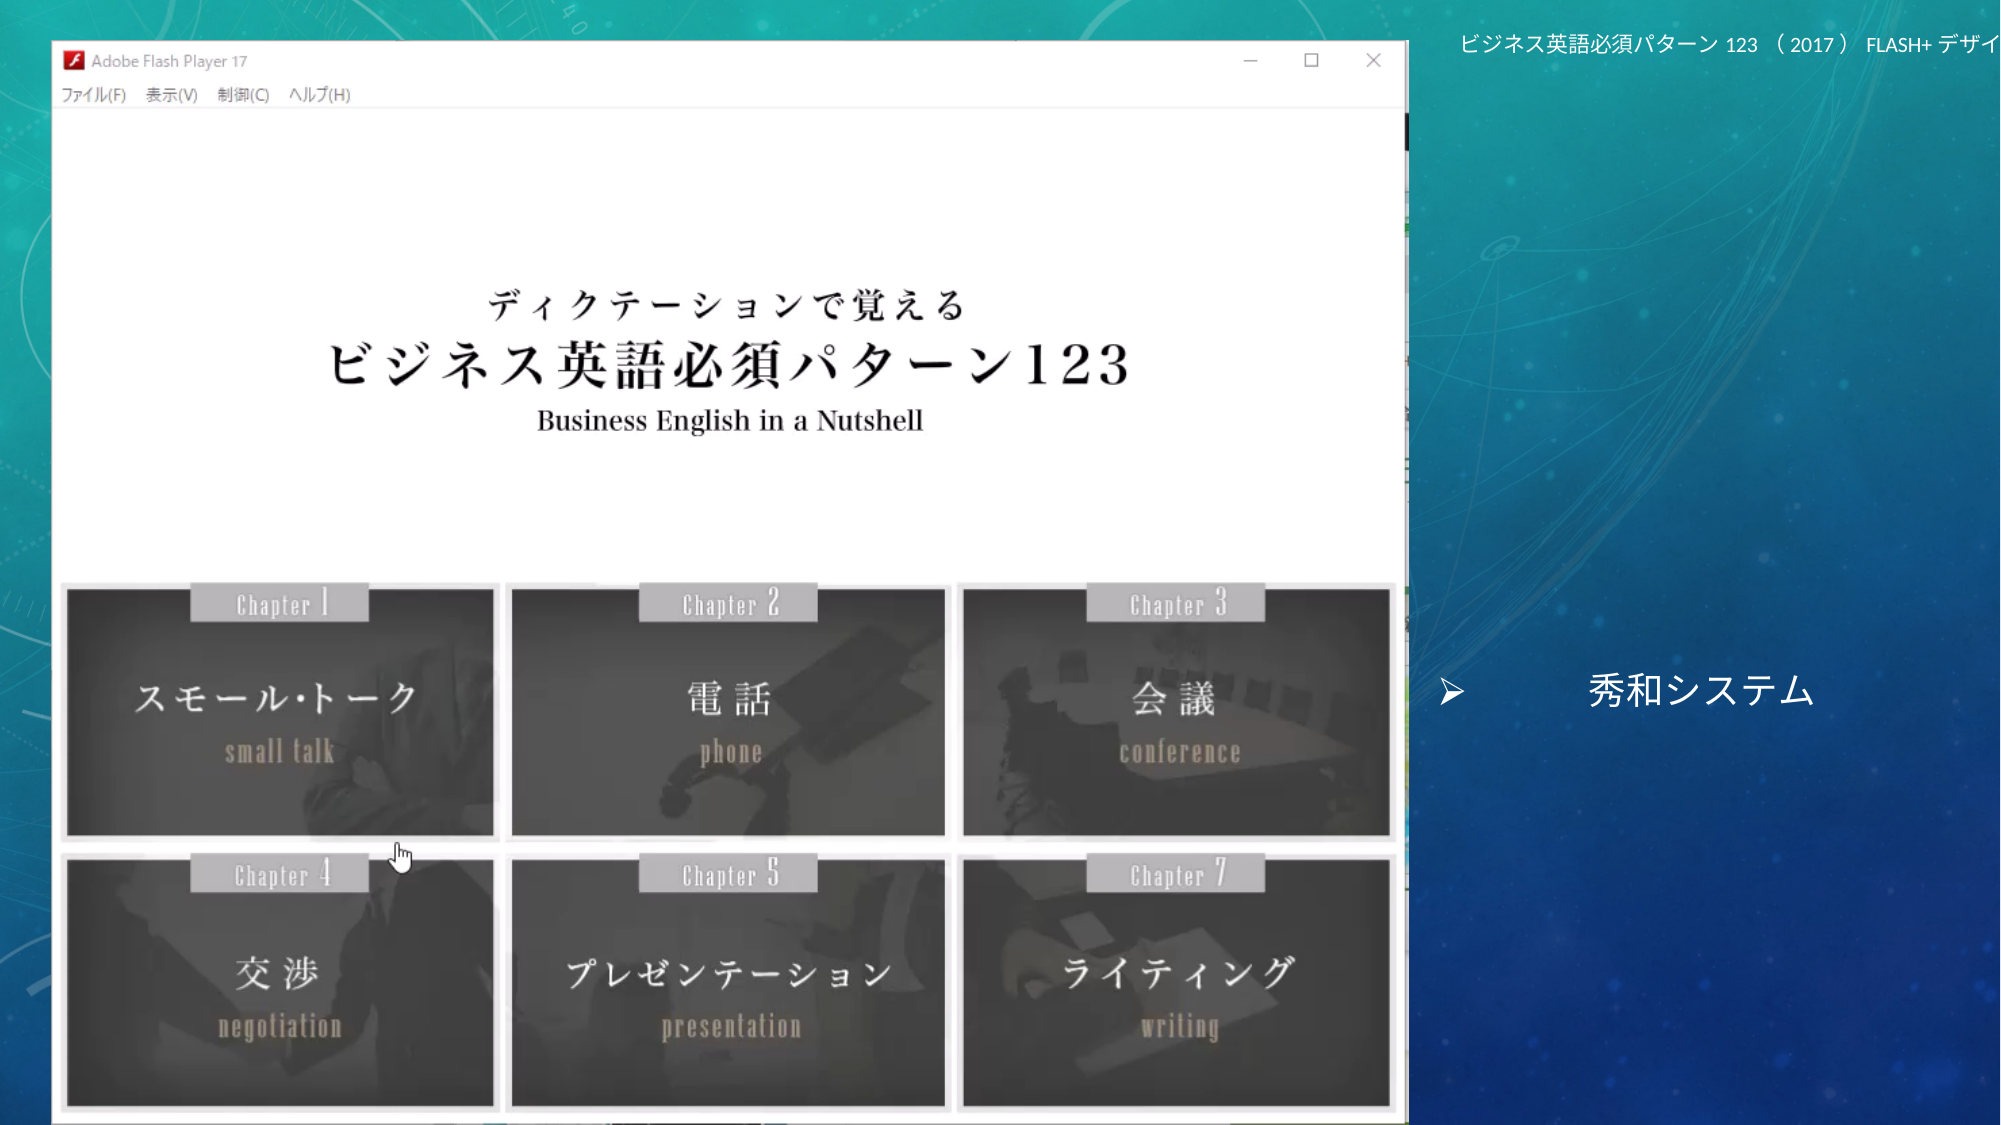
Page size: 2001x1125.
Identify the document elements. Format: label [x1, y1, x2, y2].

text_box [50, 39, 1410, 1125]
picture [0, 0, 2001, 1125]
